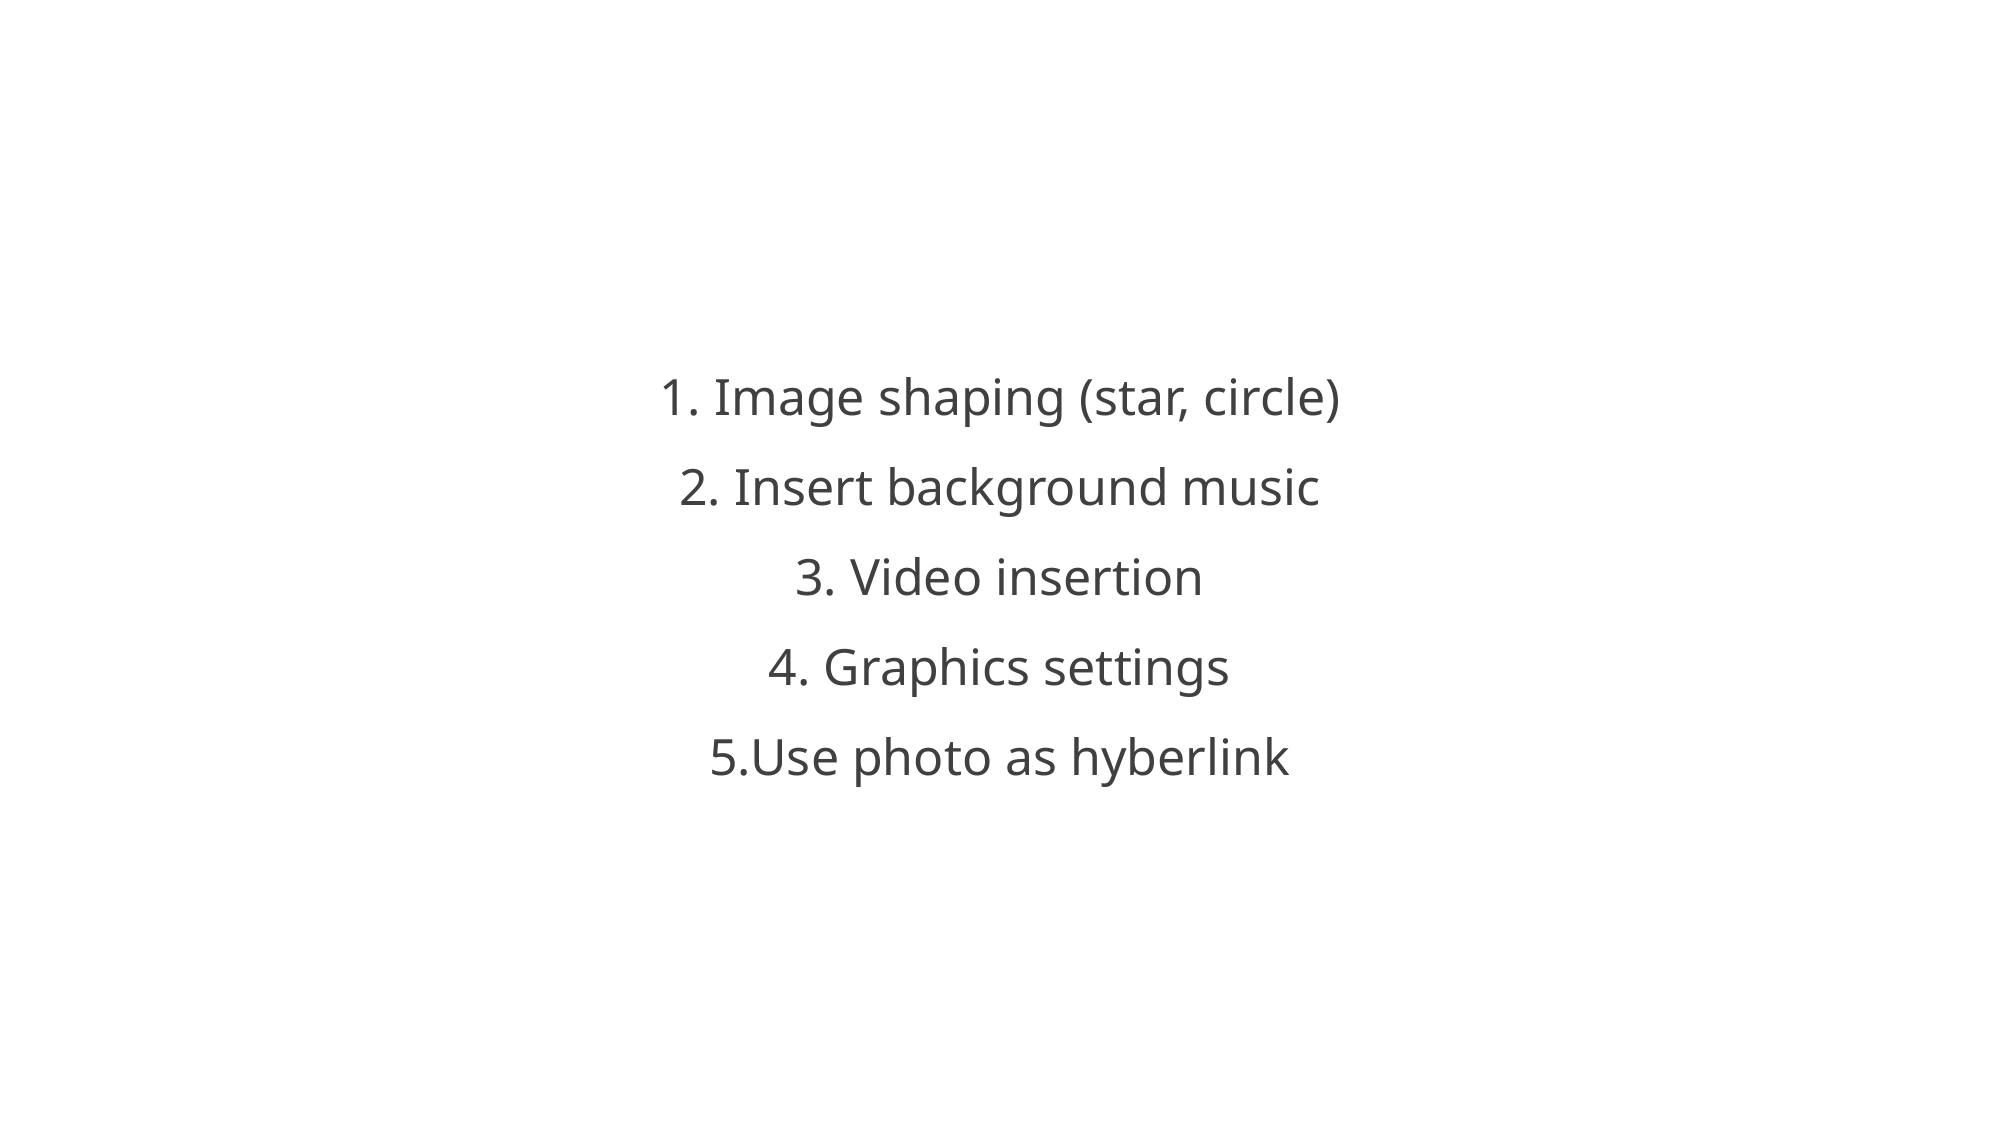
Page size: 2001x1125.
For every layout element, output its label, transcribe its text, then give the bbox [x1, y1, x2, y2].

text_box 1. Image shaping (star, circle) 2. Insert background music 3. Video insertion 4. Graphics settings 5.Use photo as hyberlink [187, 327, 1813, 793]
